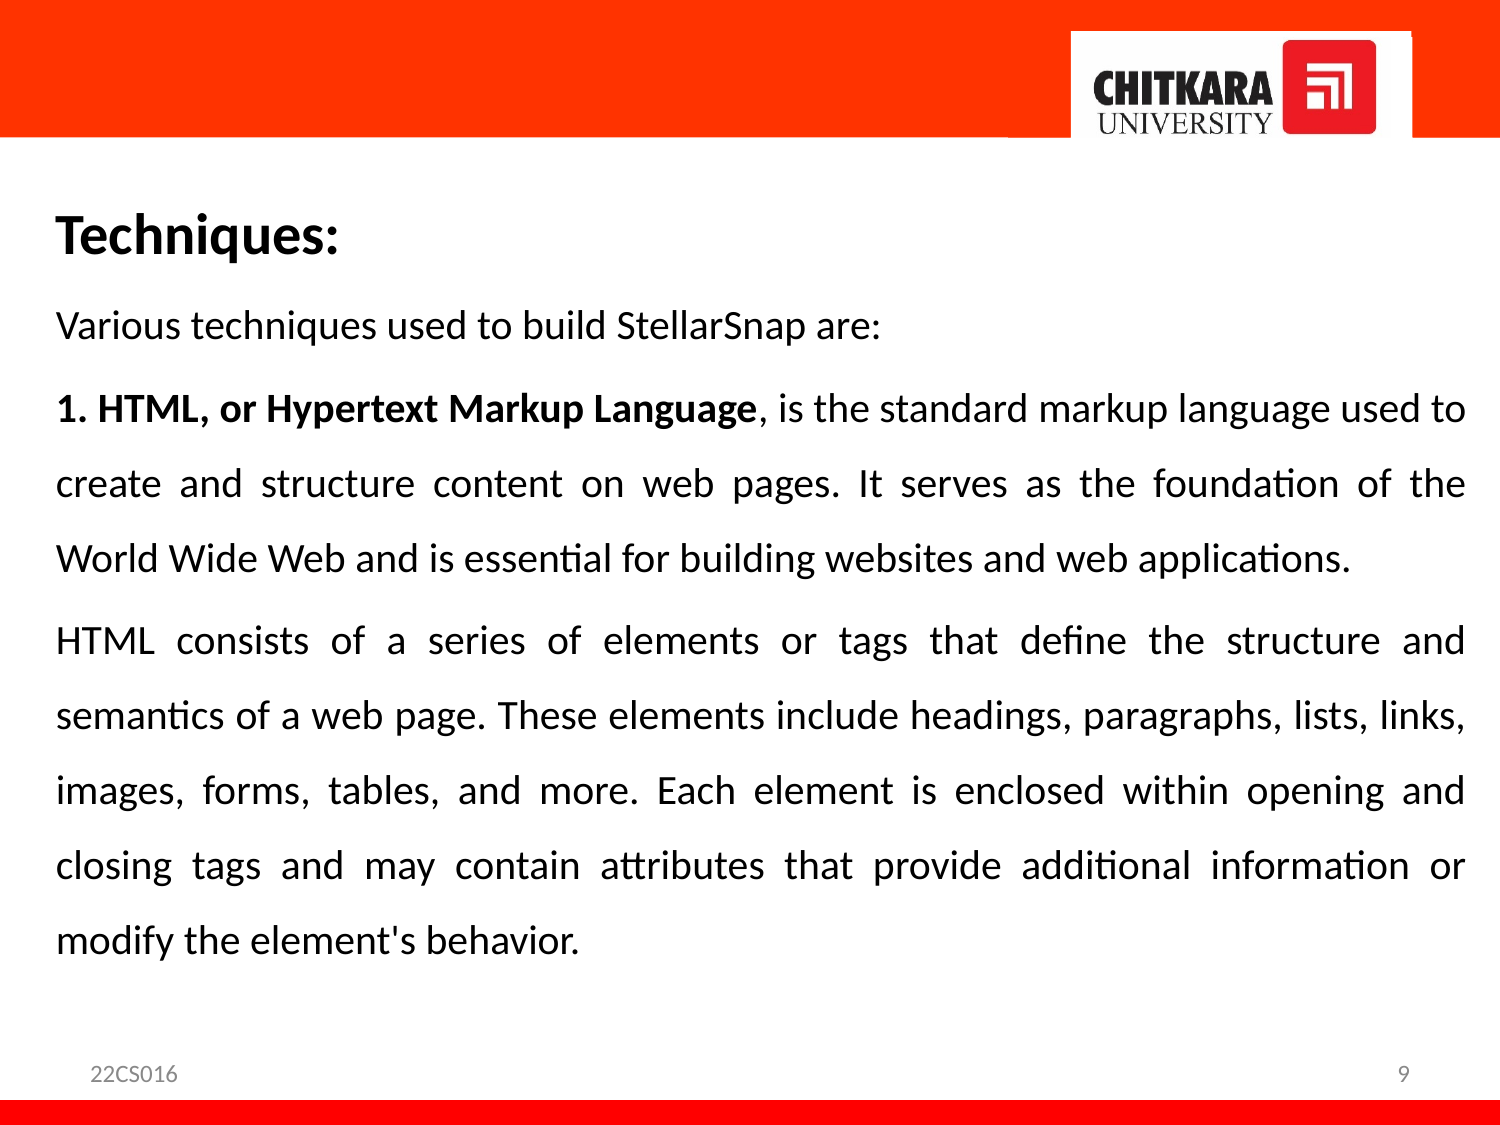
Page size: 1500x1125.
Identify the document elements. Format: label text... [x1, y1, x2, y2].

slide_number 22CS016 [75, 1042, 425, 1103]
list Techniques: Various techniques used to build StellarSnap are: 1. HTML, or Hypertext Markup Language, is the standard markup language used to create and structure content on web pages. It serves as the foundation of the World Wide Web and is essential for building websites and web applications. HTML consists of a series of elements or tags that define the structure and semantics of a web page. These elements include headings, paragraphs, lists, links, images, forms, tables, and more. Each element is enclosed within opening and closing tags and may contain attributes that provide additional information or modify the element's behavior. [22, 153, 1483, 1055]
picture [1074, 37, 1391, 138]
slide_number 9 [1074, 1042, 1425, 1103]
